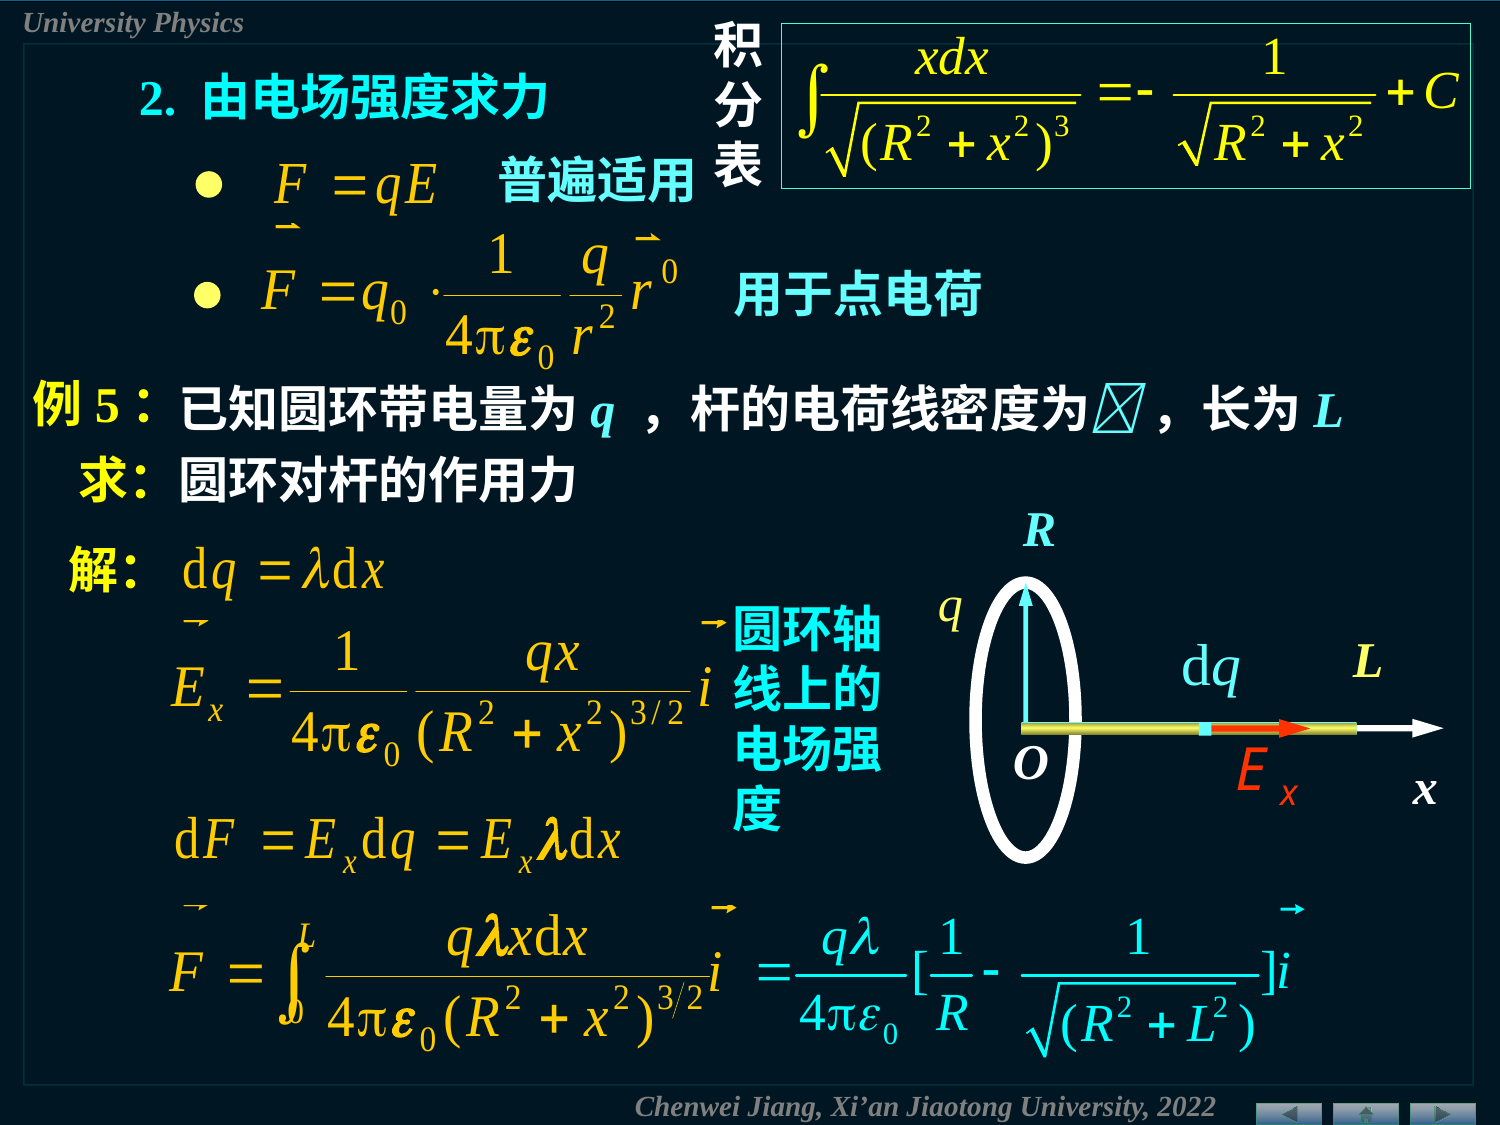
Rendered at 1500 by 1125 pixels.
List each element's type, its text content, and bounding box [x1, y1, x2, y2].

text_box [994, 828, 1056, 858]
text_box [165, 619, 727, 771]
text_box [171, 801, 629, 879]
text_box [745, 903, 1311, 1070]
text_box 解： [53, 531, 184, 607]
text_box [194, 282, 220, 308]
text_box 已知圆环带电量为q ，杆的电荷线密度为 ，长为L [163, 370, 1471, 445]
text_box L [1338, 620, 1399, 695]
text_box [163, 904, 738, 1056]
text_box 积分表 [699, 6, 818, 202]
text_box [1019, 582, 1032, 720]
text_box 圆环轴线上的电场强度 [718, 589, 904, 845]
text_box [975, 582, 1025, 823]
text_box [997, 722, 1454, 823]
text_box 圆环对杆的作用力 [194, 445, 714, 516]
text_box 2. 由电场强度求力 [123, 58, 699, 133]
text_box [255, 223, 681, 374]
text_box 用于点电荷 [718, 254, 1212, 330]
text_box 求： [40, 441, 194, 516]
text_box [780, 23, 1471, 189]
text_box [196, 171, 222, 197]
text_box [1178, 639, 1244, 704]
text_box [1026, 582, 1076, 720]
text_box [1234, 739, 1306, 811]
text_box 例5： [18, 365, 197, 440]
text_box q [923, 564, 978, 640]
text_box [269, 149, 447, 221]
text_box R [1008, 489, 1072, 565]
text_box 普遍适用 [482, 141, 926, 216]
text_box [179, 541, 391, 606]
